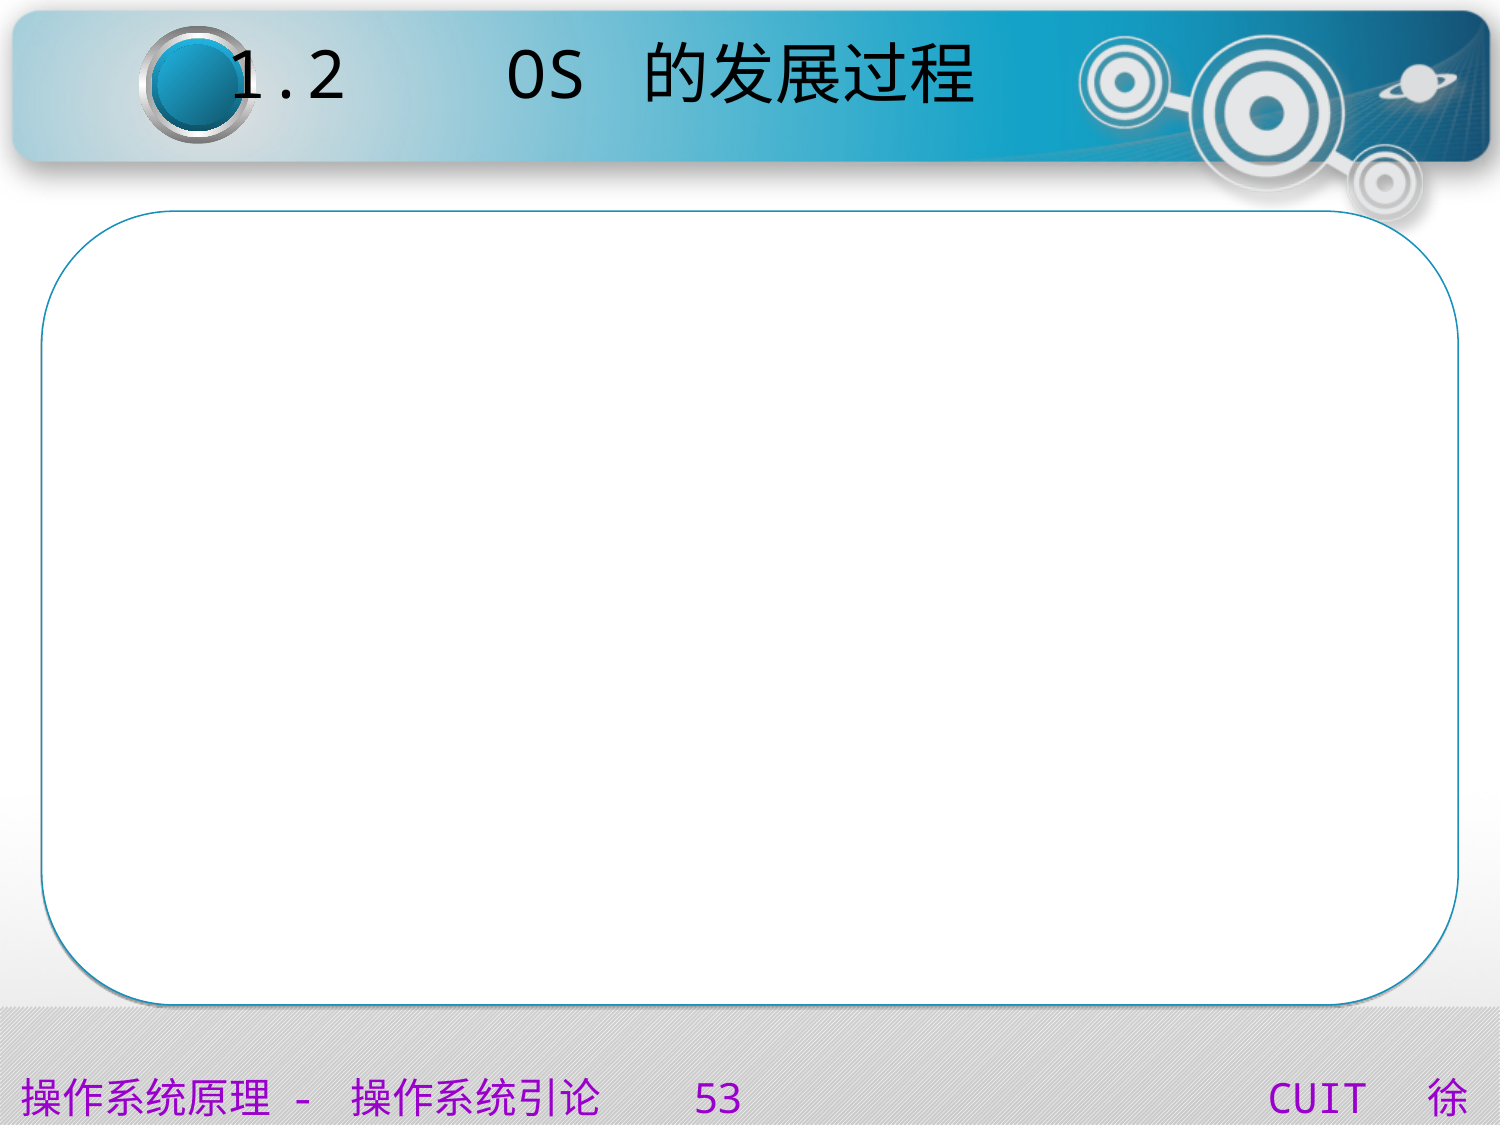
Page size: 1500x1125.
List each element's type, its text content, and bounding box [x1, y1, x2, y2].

picture [0, 0, 1500, 1006]
text_box 1.2 OS 的发展过程 [75, 24, 1128, 212]
